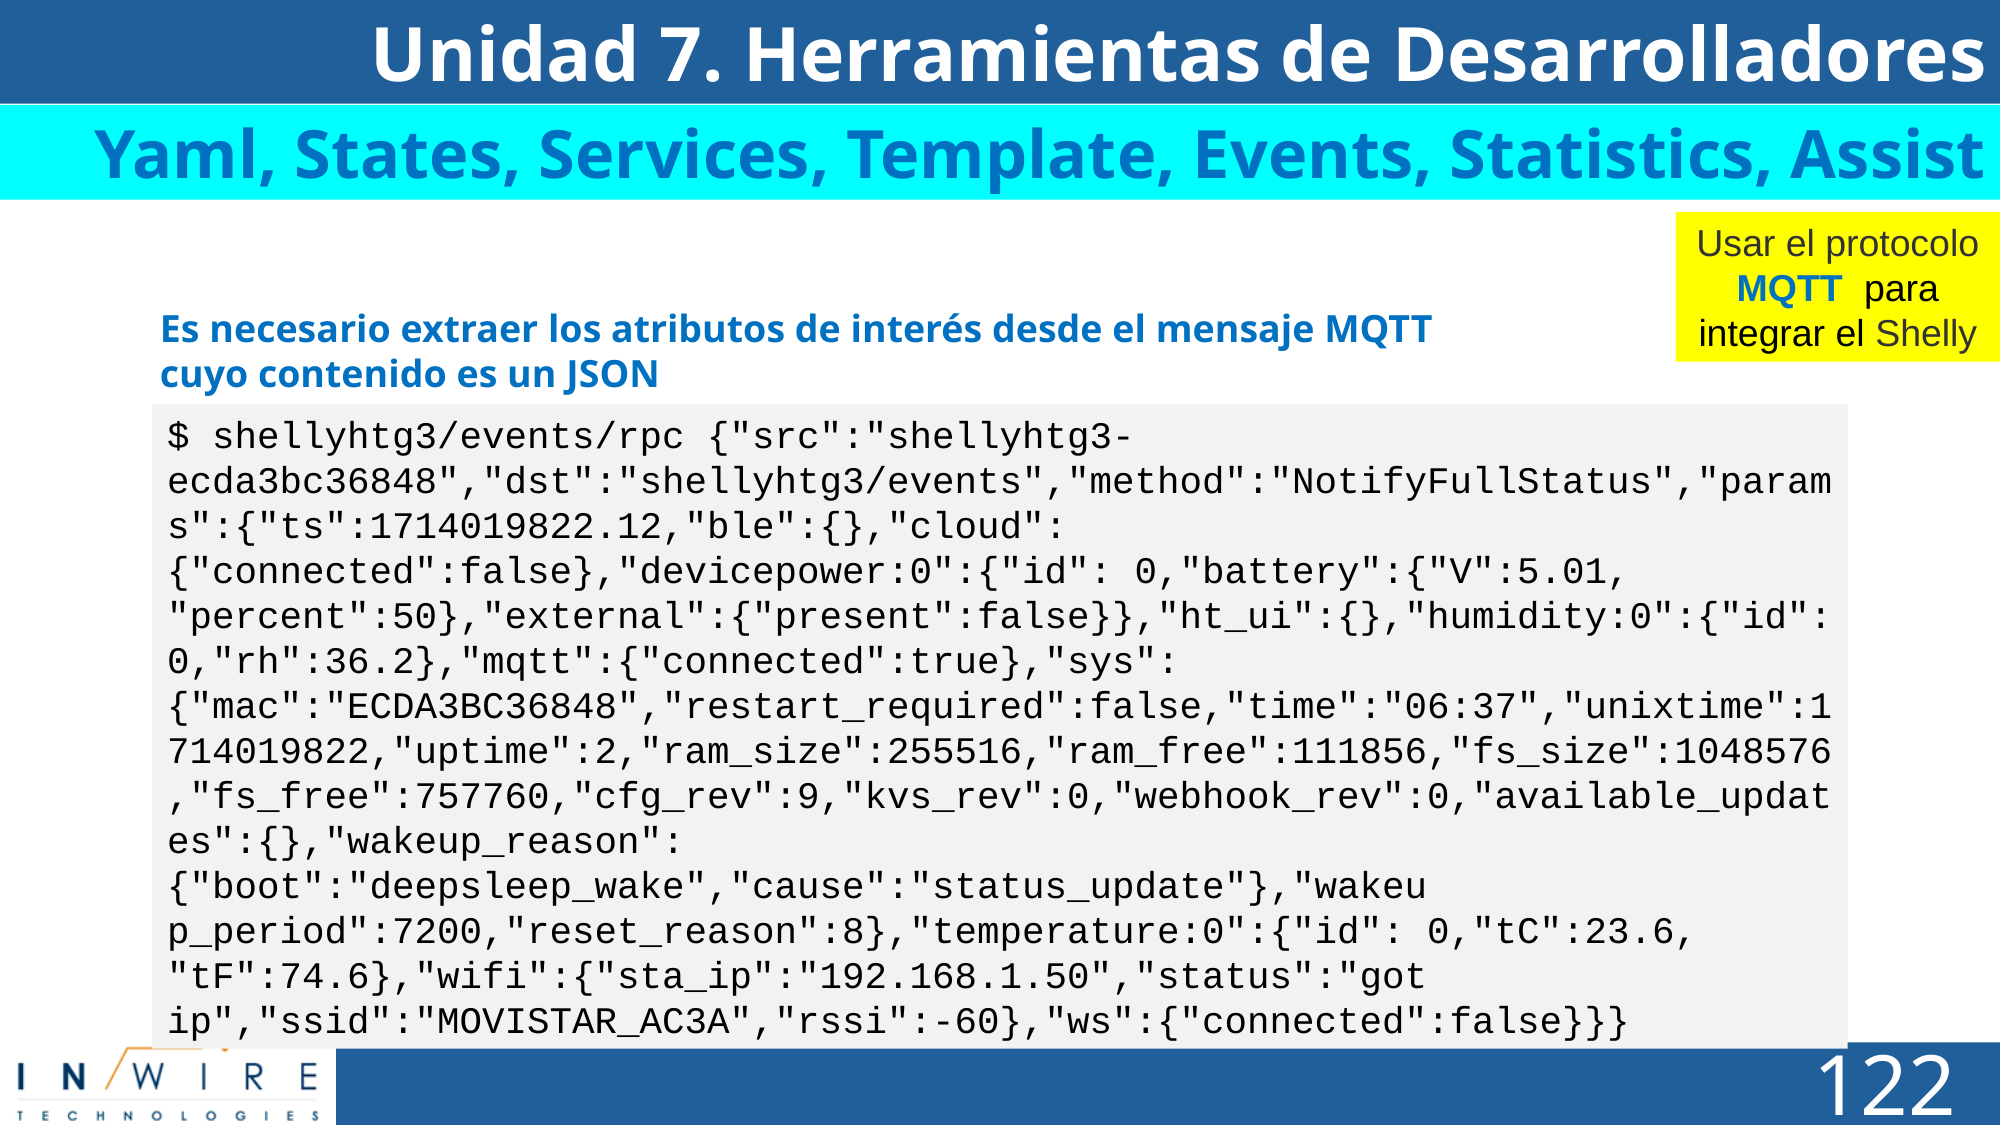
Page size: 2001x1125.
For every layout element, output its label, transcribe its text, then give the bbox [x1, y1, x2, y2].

text_box Yaml, States, Services, Template, Events, Statistics, Assist [0, 104, 2000, 200]
text_box Usar el protocolo MQTT para integrar el Shelly [1675, 211, 2000, 362]
text_box $ shellyhtg3/events/rpc {"src":"shellyhtg3-ecda3bc36848","dst":"shellyhtg3/events","method":"NotifyFullStatus","params":{"ts":1714019822.12,"ble":{},"cloud":{"connected":false},"devicepower:0":{"id": 0,"battery":{"V":5.01, "percent":50},"external":{"present":false}},"ht_ui":{},"humidity:0":{"id": 0,"rh":36.2},"mqtt":{"connected":true},"sys":{"mac":"ECDA3BC36848","restart_required":false,"time":"06:37","unixtime":1714019822,"uptime":2,"ram_size":255516,"ram_free":111856,"fs_size":1048576,"fs_free":757760,"cfg_rev":9,"kvs_rev":0,"webhook_rev":0,"available_updates":{},"wakeup_reason":{"boot":"deepsleep_wake","cause":"status_update"},"wakeu p_period":7200,"reset_reason":8},"temperature:0":{"id": 0,"tC":23.6, "tF":74.6},"wifi":{"sta_ip":"192.168.1.50","status":"got ip","ssid":"MOVISTAR_AC3A","rssi":-60},"ws":{"connected":false}}} [152, 403, 1848, 1049]
text_box Es necesario extraer los atributos de interés desde el mensaje MQTT cuyo contenido es un JSON [145, 298, 1831, 403]
picture [0, 1037, 336, 1125]
text_box Unidad 7. Herramientas de Desarrolladores [0, 0, 2000, 104]
